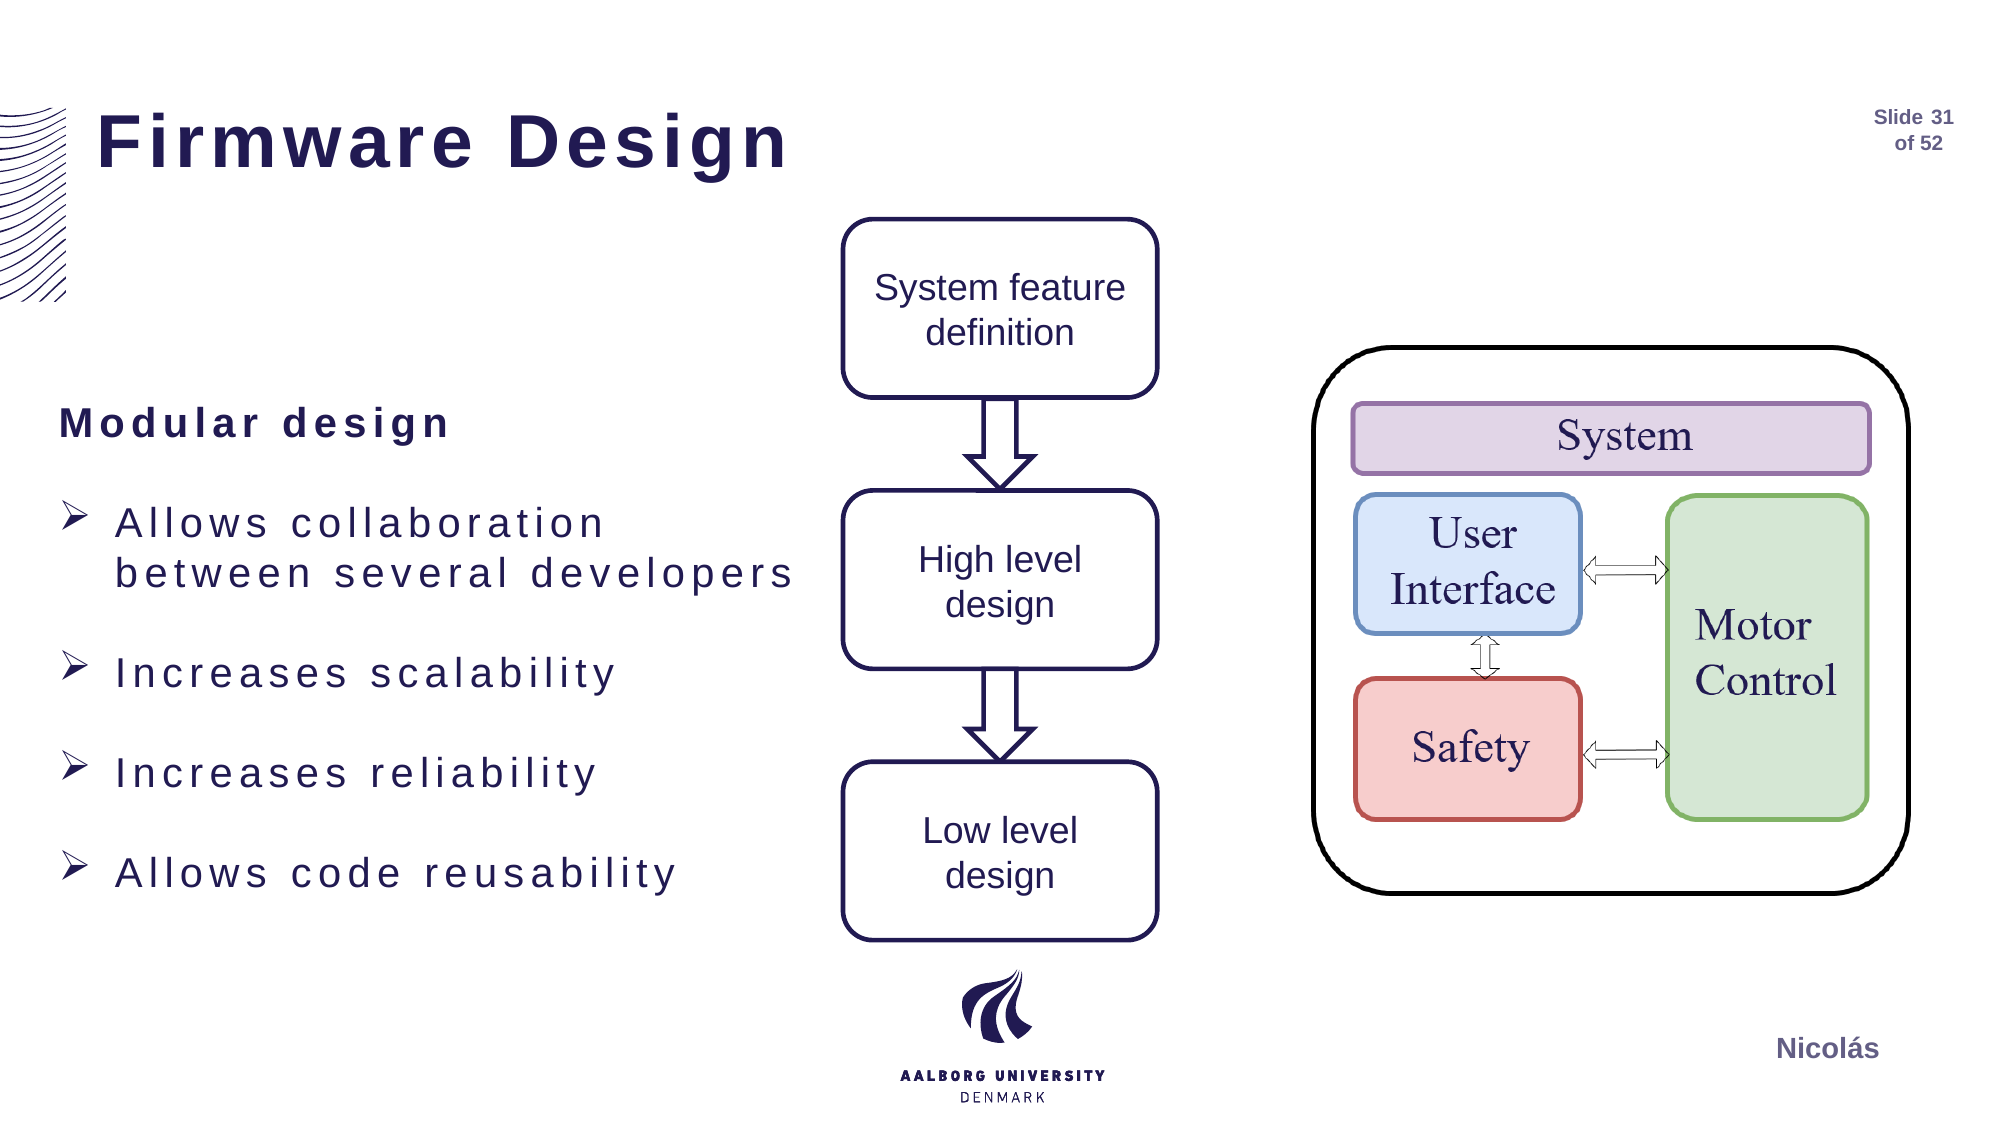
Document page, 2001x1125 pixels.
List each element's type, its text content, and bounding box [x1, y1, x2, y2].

text_box of 52 [1864, 123, 1944, 162]
text_box Modular design Allows collaboration between several developers Increases scalability Increases reliability Allows code reusability [43, 388, 820, 1054]
picture [1291, 329, 1924, 906]
text_box Nicolás [1765, 1027, 1880, 1065]
text_box Slide [1859, 97, 1924, 135]
title Firmware Design [96, 60, 1333, 303]
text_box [842, 219, 1158, 941]
slide_number 31 [1924, 97, 1954, 135]
